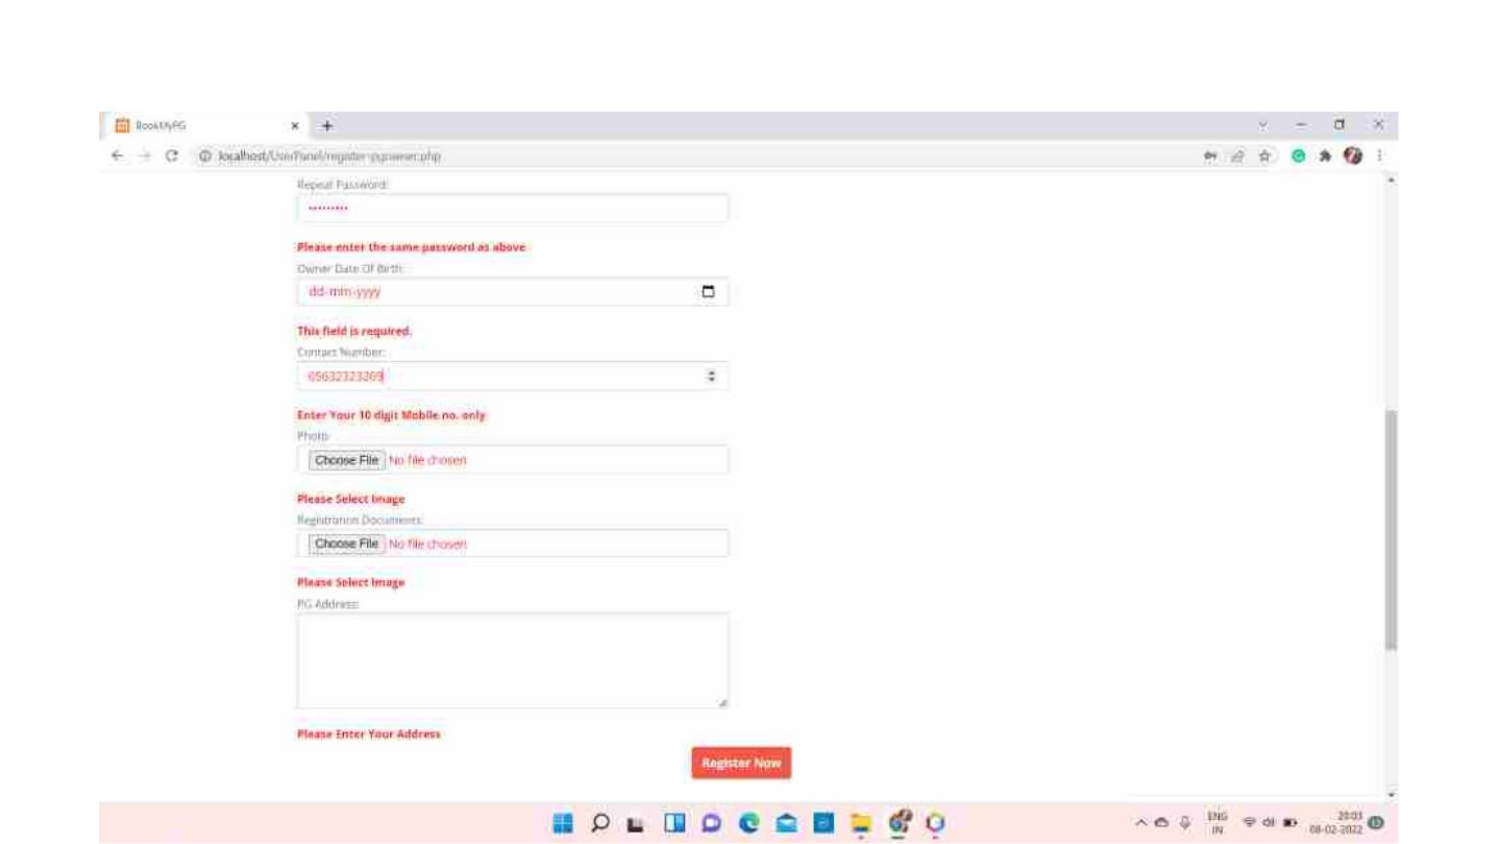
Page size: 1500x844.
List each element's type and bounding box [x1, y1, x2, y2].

text_box [0, 0, 1500, 844]
